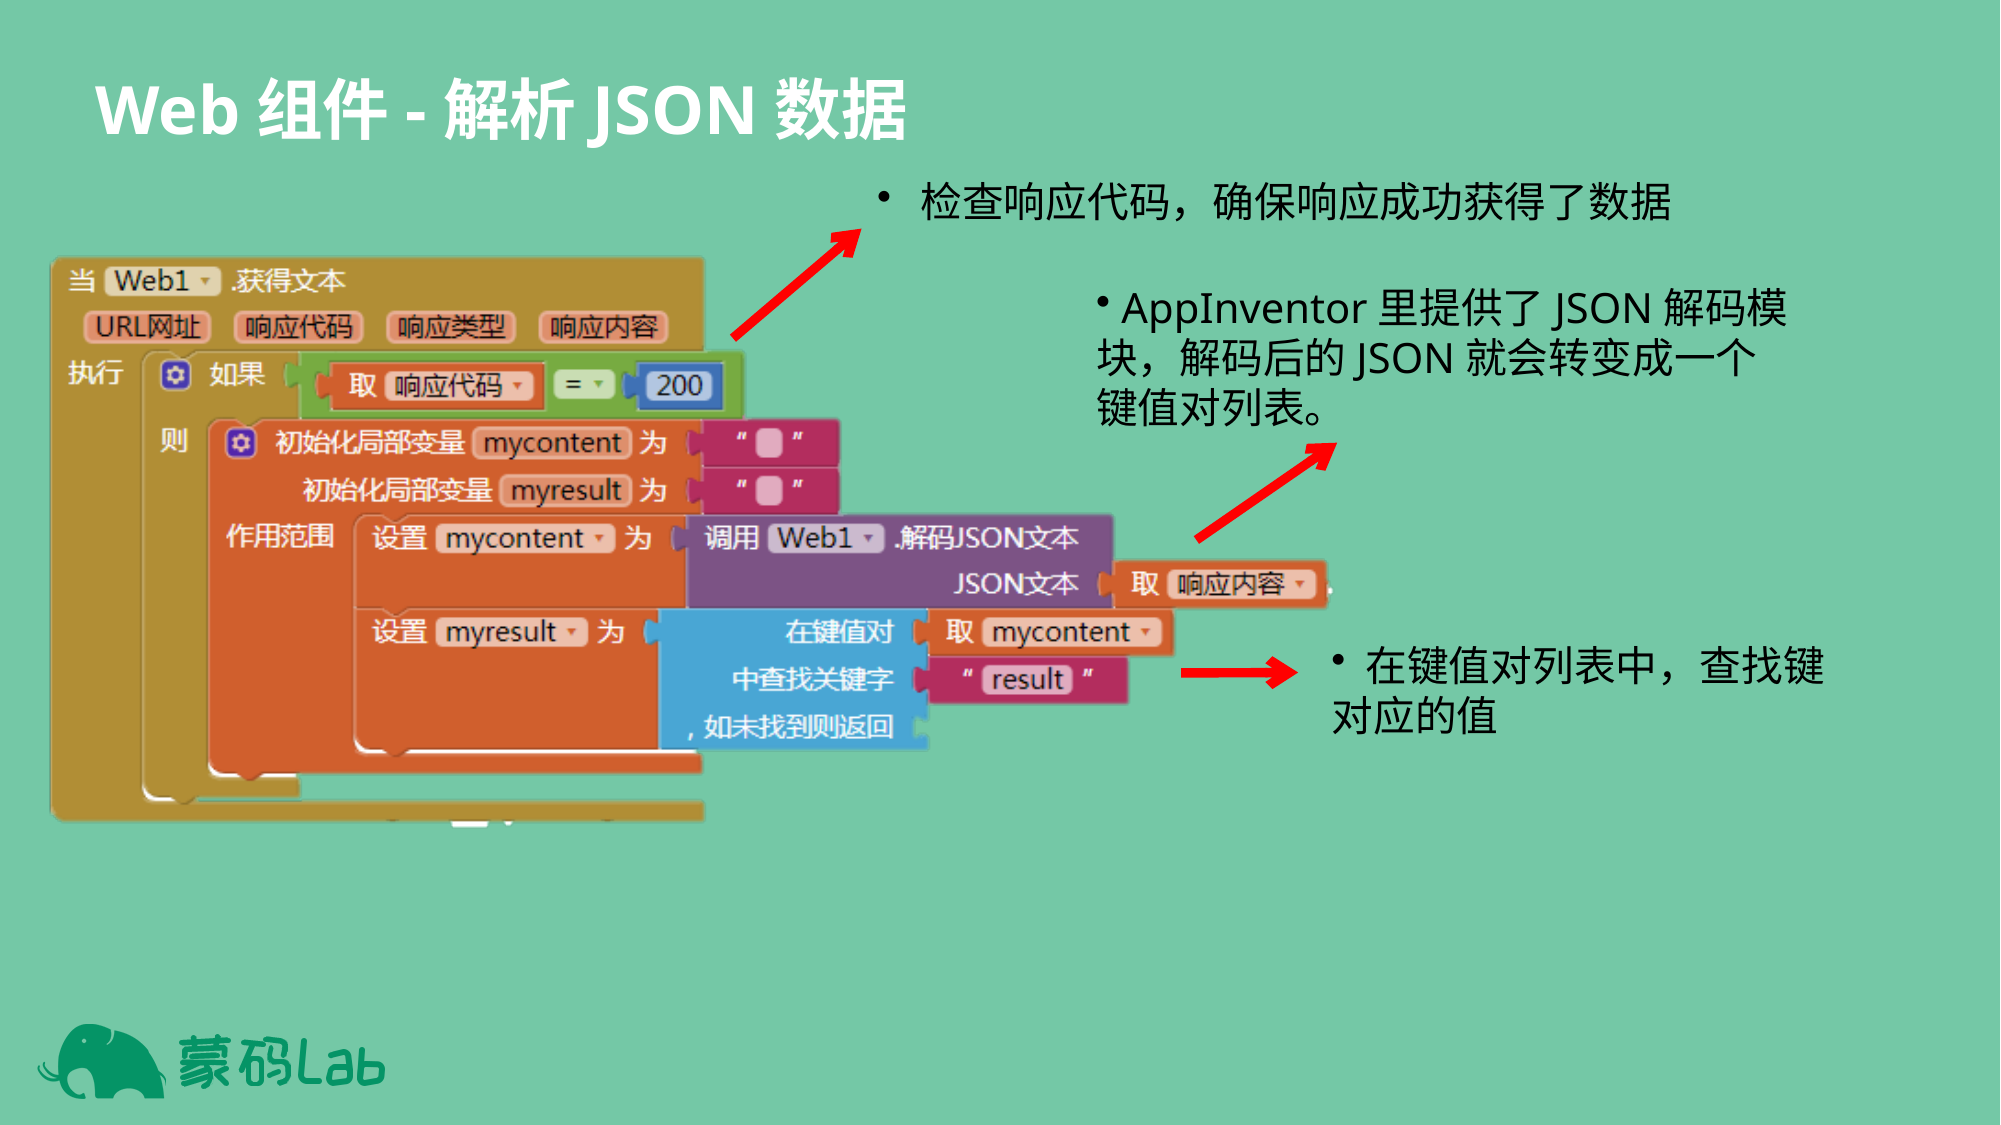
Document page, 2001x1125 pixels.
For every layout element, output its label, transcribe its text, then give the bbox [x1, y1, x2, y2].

list Web组件-解析JSON数据 [80, 69, 1000, 174]
picture [34, 245, 1382, 851]
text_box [732, 228, 862, 339]
text_box 检查响应代码，确保响应成功获得了数据 [862, 168, 1757, 234]
text_box 在键值对列表中，查找键对应的值 [1382, 631, 1857, 747]
picture [26, 1015, 394, 1108]
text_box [1196, 442, 1338, 541]
text_box AppInventor里提供了JSON解码模块，解码后的JSON就会转变成一个键值对列表。 [1382, 274, 1808, 439]
